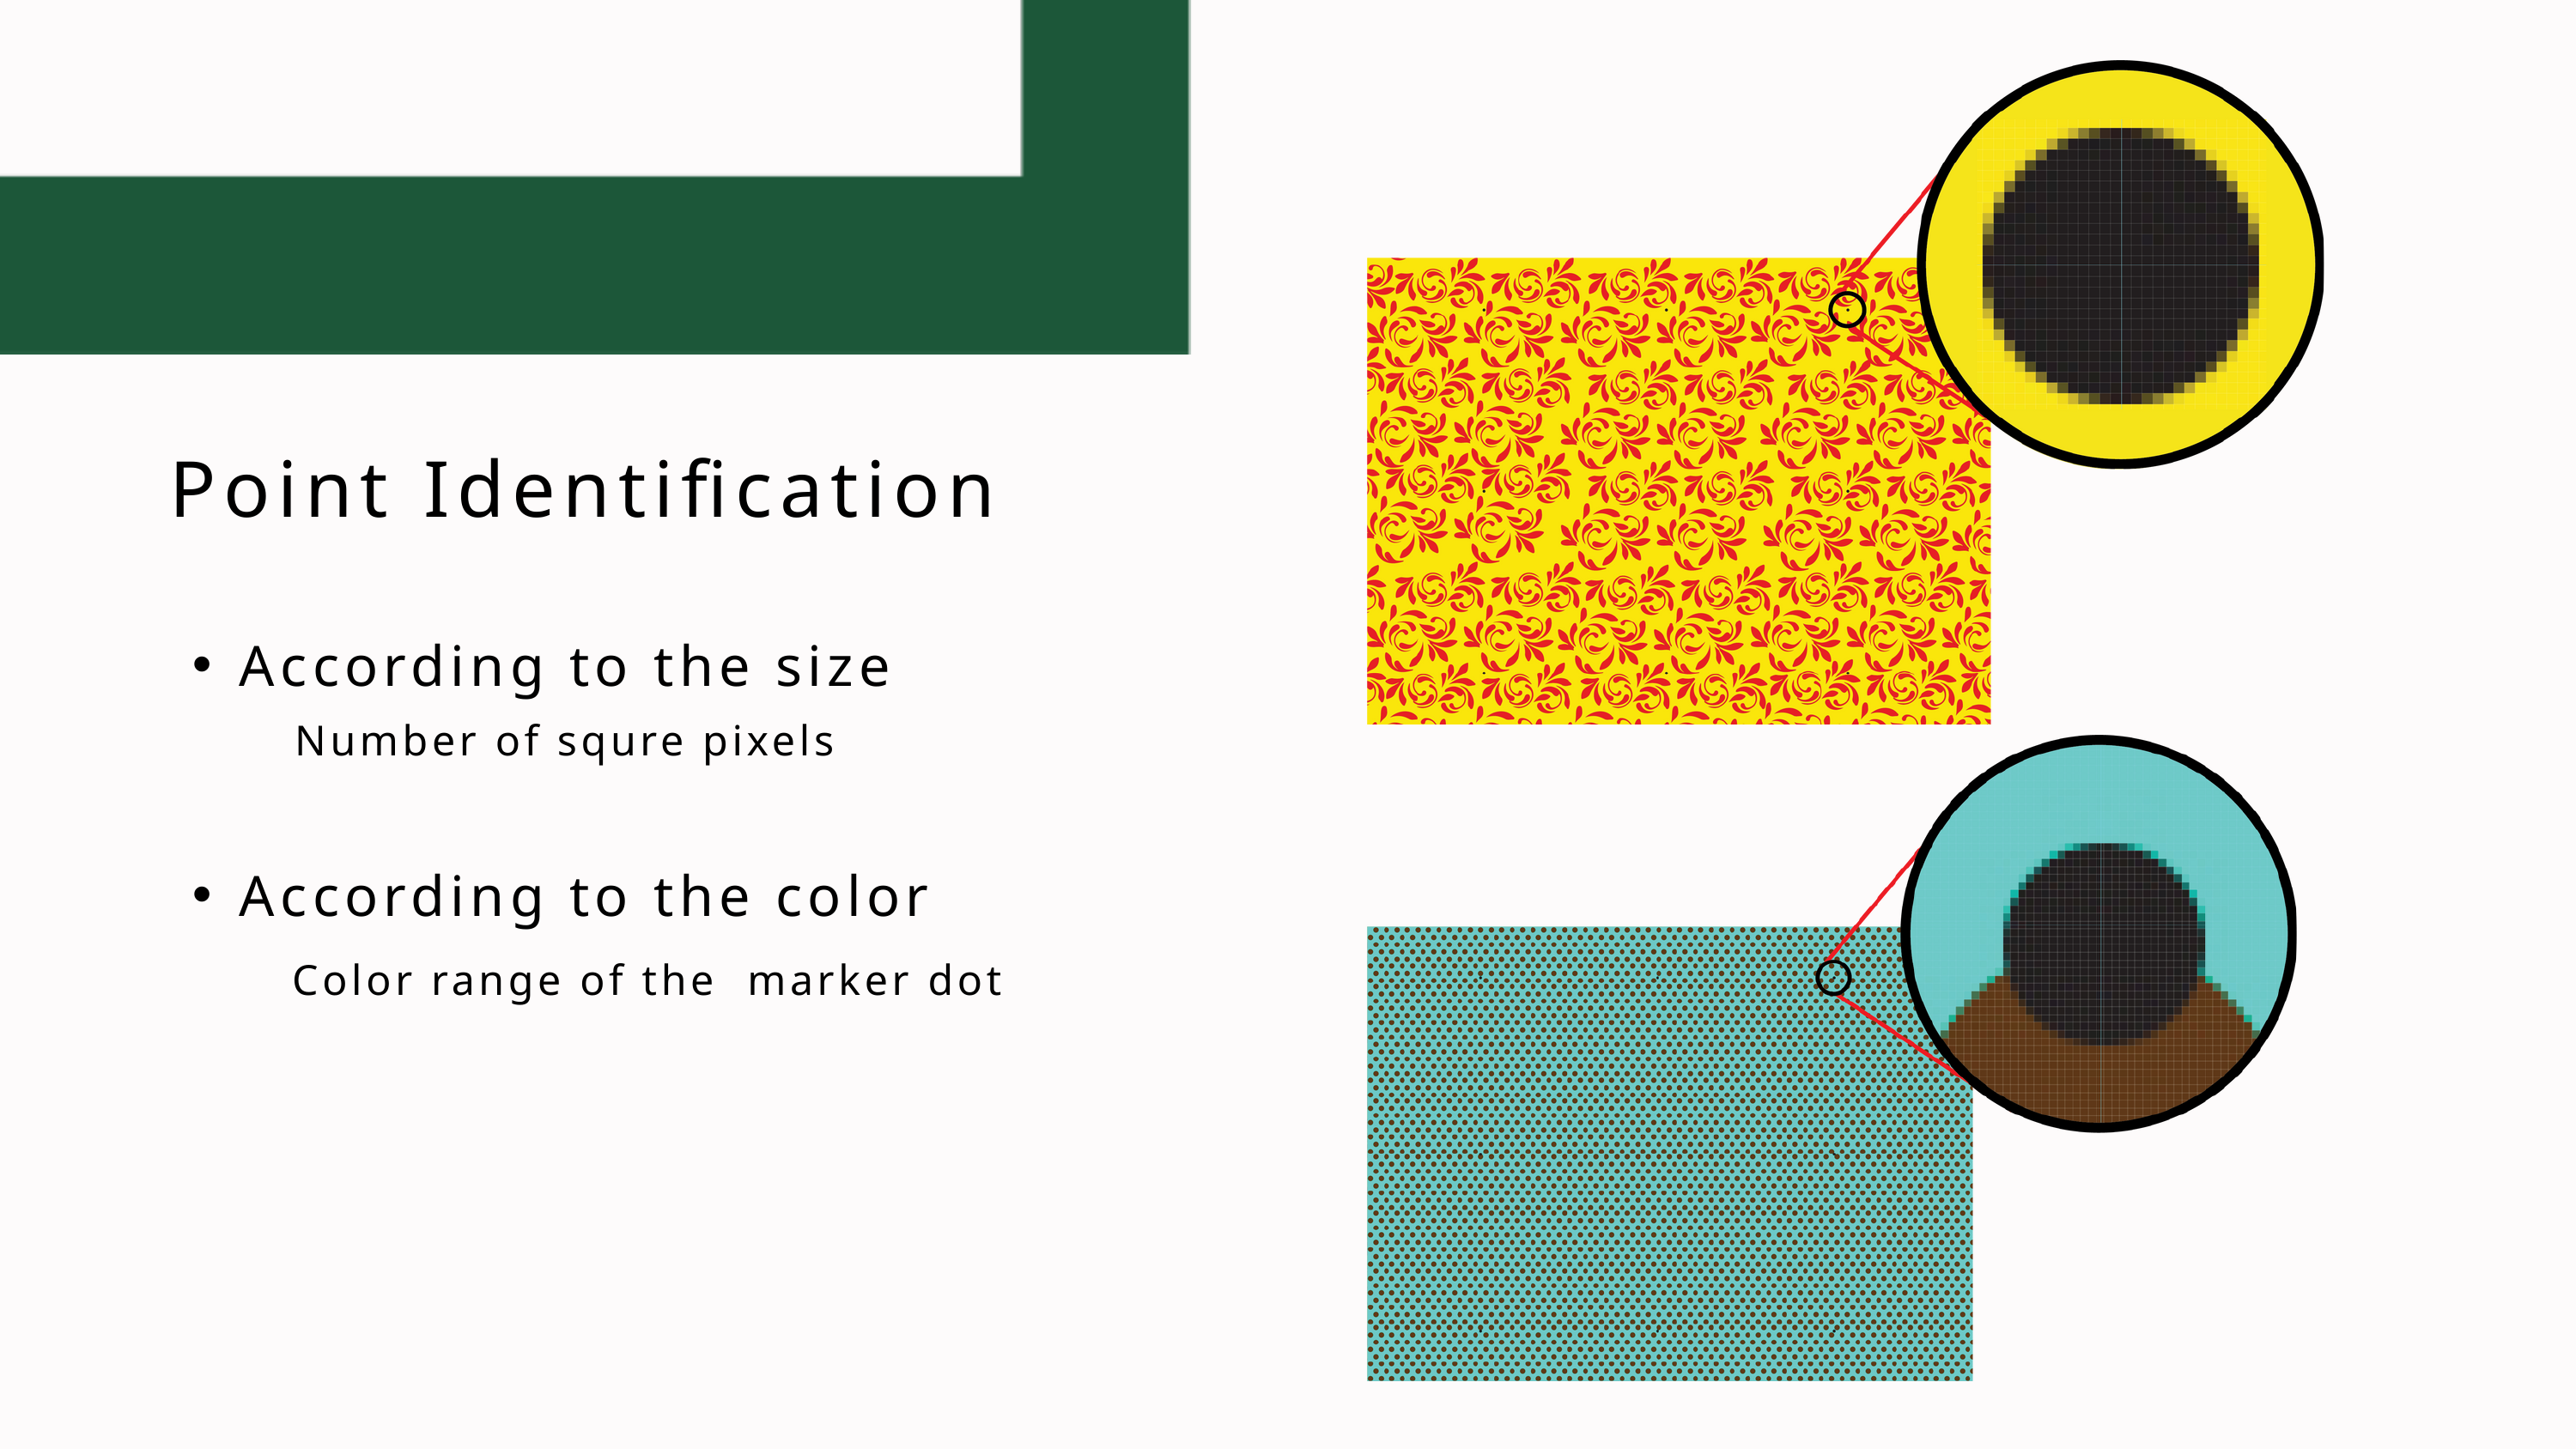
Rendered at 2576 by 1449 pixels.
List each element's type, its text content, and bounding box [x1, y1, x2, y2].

text_box [0, 0, 1192, 355]
text_box Number of squre pixels [279, 706, 851, 765]
text_box [1367, 735, 2297, 1381]
text_box Point Identification [144, 426, 1022, 533]
text_box [1367, 60, 2324, 724]
text_box Color range of the marker dot [274, 946, 1022, 1003]
text_box According to the size According to the color [144, 620, 985, 928]
